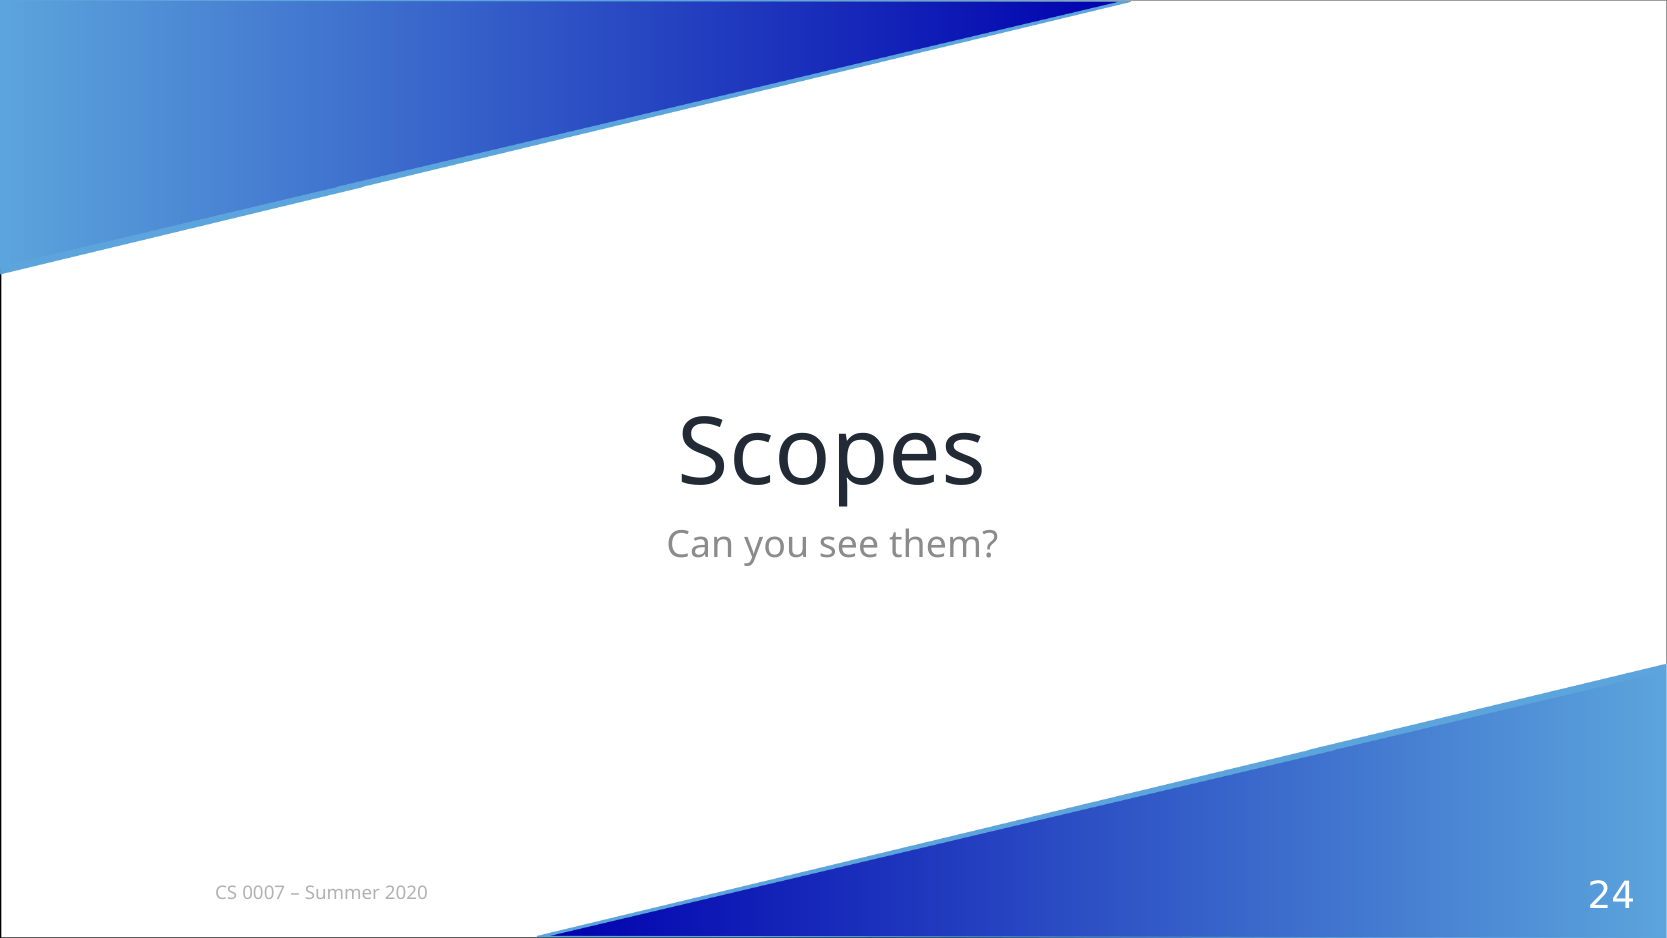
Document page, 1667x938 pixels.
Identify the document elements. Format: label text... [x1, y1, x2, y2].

picture [0, 0, 1667, 938]
title Scopes [113, 160, 1552, 513]
slide_number 24 [1275, 868, 1650, 919]
footer CS 0007 – Summer 2020 [40, 868, 603, 919]
list Can you see them? [113, 517, 1552, 723]
